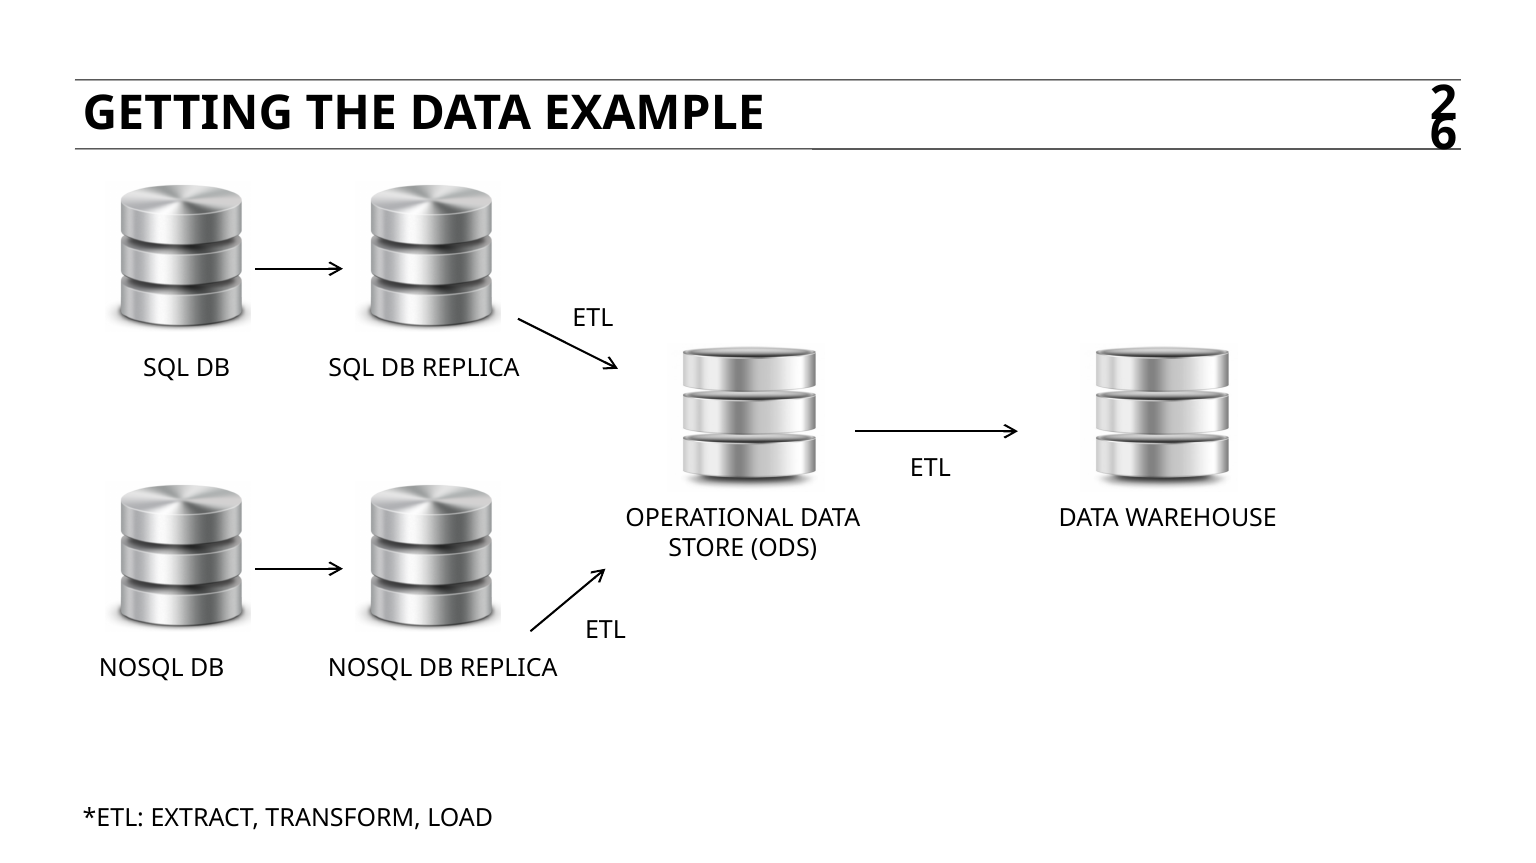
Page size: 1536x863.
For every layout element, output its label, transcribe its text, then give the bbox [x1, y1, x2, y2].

picture [105, 180, 251, 332]
text_box ETL [542, 293, 643, 339]
list Getting the data example [67, 81, 1243, 132]
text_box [530, 568, 606, 632]
text_box *ETL: EXTRACT, TRANSFORM, LOAD [67, 793, 606, 839]
text_box SQL DB [67, 343, 305, 389]
text_box NOSQL DB REPLICA [305, 643, 581, 689]
picture [667, 343, 825, 493]
picture [1080, 343, 1238, 493]
text_box OPERATIONAL DATA STORE (ODS) [605, 493, 881, 569]
slide_number 26 [1419, 86, 1461, 138]
text_box ETL [555, 606, 656, 651]
picture [105, 480, 251, 632]
text_box ETL [880, 443, 981, 489]
picture [355, 180, 501, 332]
text_box DATA WAREHOUSE [1030, 493, 1306, 539]
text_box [517, 318, 619, 370]
text_box SQL DB REPLICA [305, 343, 543, 389]
text_box NOSQL DB [42, 643, 281, 689]
picture [355, 480, 501, 632]
